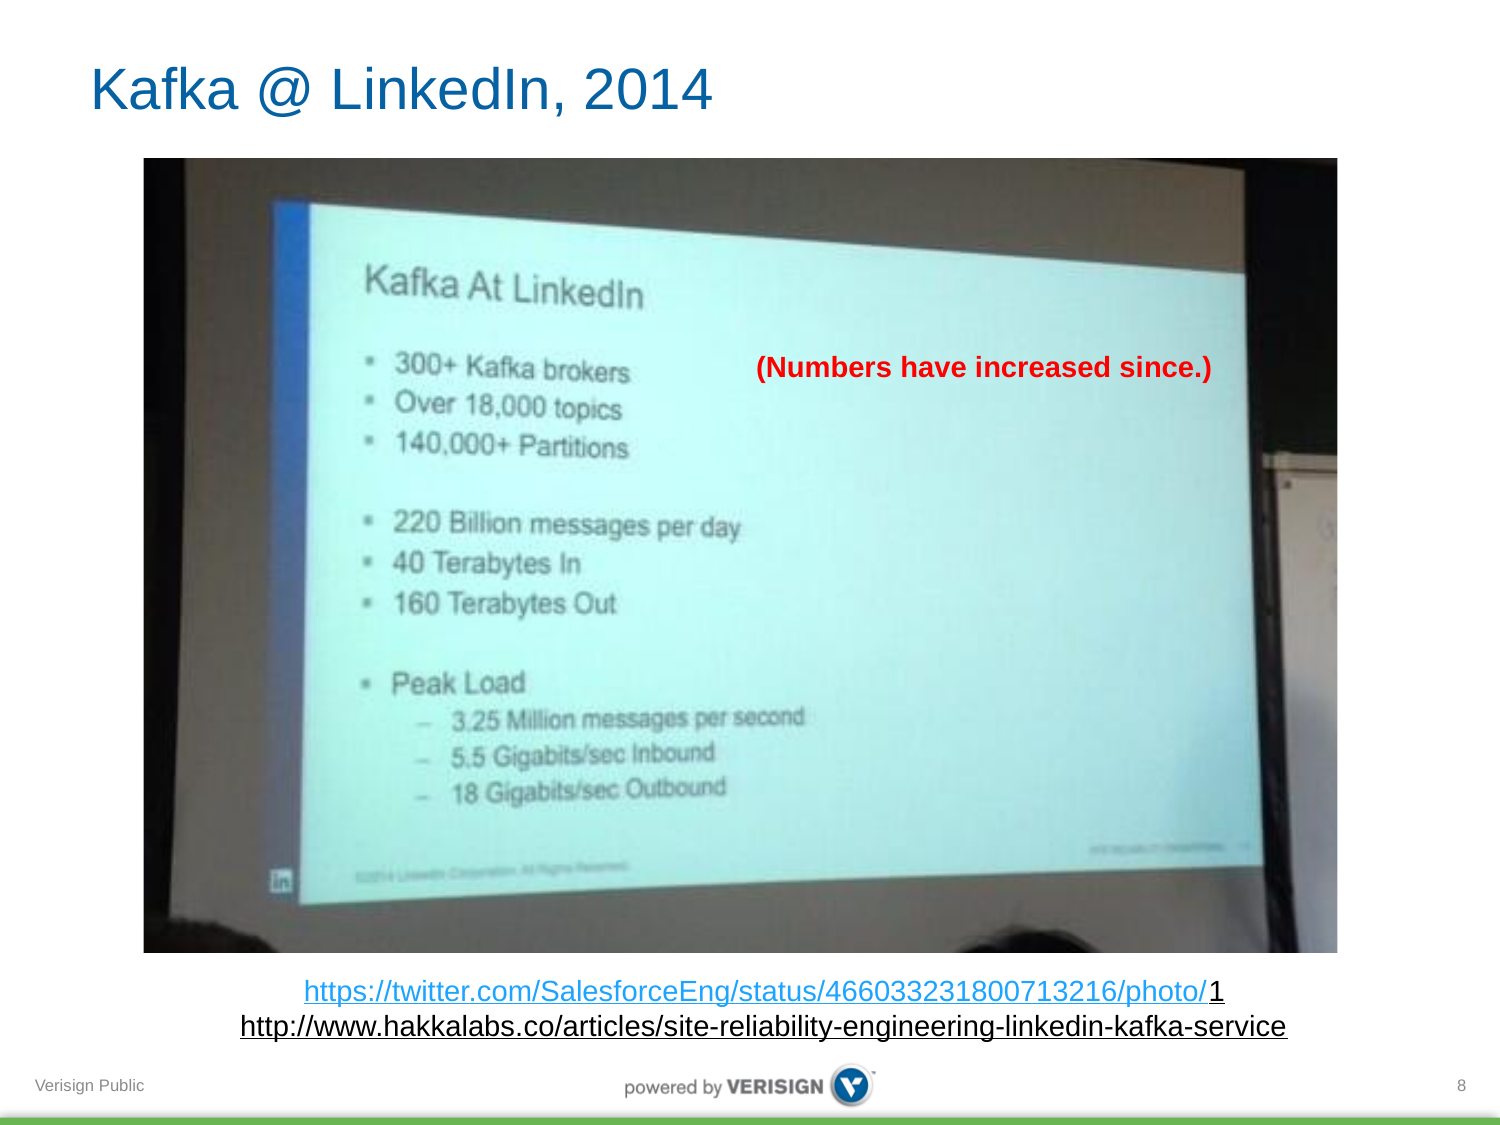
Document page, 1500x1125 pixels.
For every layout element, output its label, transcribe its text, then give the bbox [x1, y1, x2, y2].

title Kafka @ LinkedIn, 2014 [75, 40, 1425, 132]
text_box https://twitter.com/SalesforceEng/status/466033231800713216/photo/1 http://www.hakkalabs.co/articles/site-reliability-engineering-linkedin-kafka-service [225, 964, 1312, 1085]
picture [622, 1085, 878, 1112]
slide_number 8 [1422, 1072, 1482, 1098]
picture [143, 158, 1338, 953]
